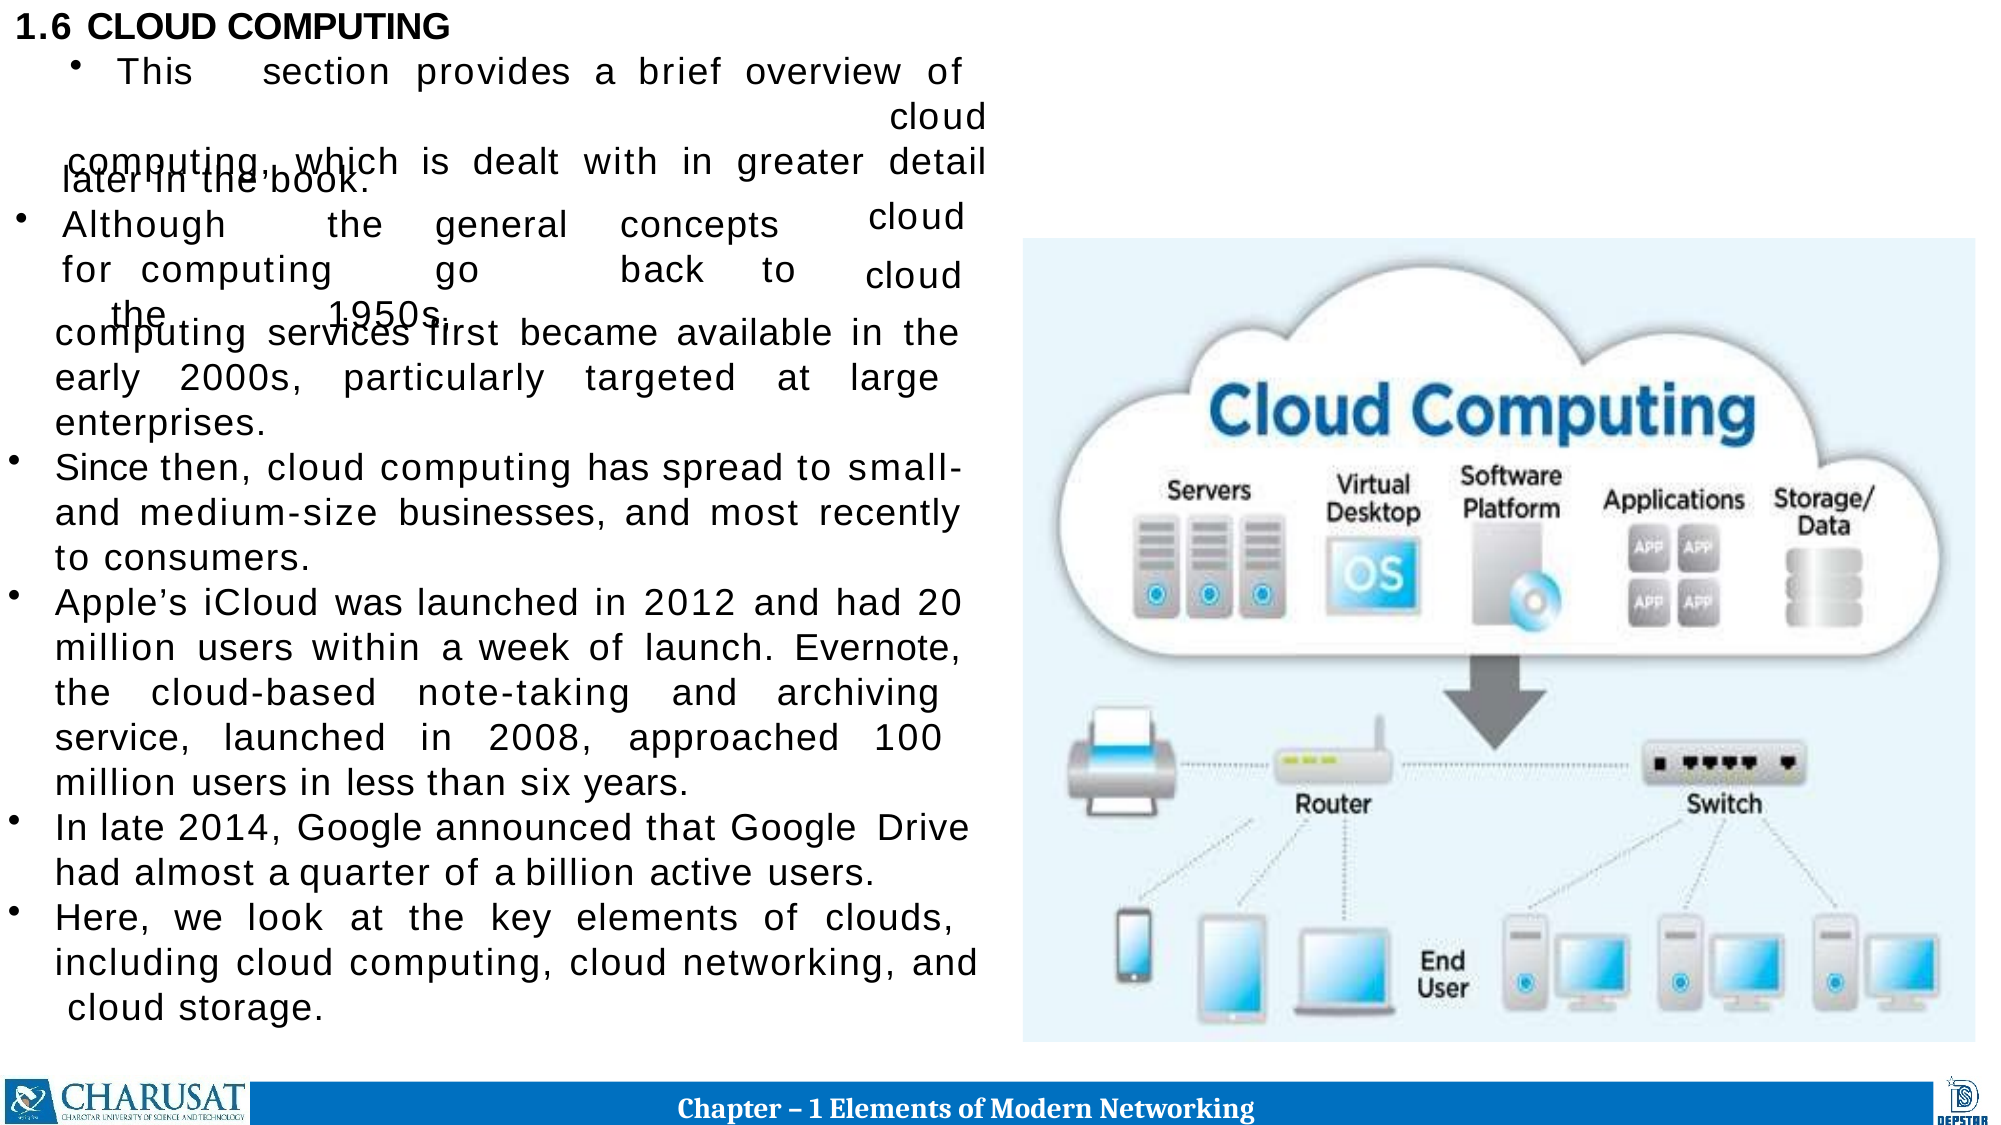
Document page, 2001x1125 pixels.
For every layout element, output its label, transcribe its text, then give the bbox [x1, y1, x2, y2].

text_box cloud [863, 249, 968, 297]
footer Chapter – 1 Elements of Modern Networking [255, 1081, 1932, 1125]
picture [0, 1075, 250, 1125]
text_box [1022, 238, 1976, 1042]
text_box 1.6 CLOUD COMPUTING This section provides a brief overview of cloud computing, which is dealt with in greater detail [12, 0, 988, 183]
picture [1937, 1075, 1989, 1125]
text_box computing services first became available in the early 2000s, particularly targeted at large enterprises. Since then, cloud computing has spread to small- and medium-size businesses, and most recently to consumers. Apple’s iCloud was launched in 2012 and had 20 million users within a week of launch. Evernote, the cloud-based note-taking and archiving service, launched in 2008, approached 100 million users in less than six years. In late 2014, Google announced that Google Drive had almost a quarter of a billion active users. Here, we look at the key elements of clouds, including cloud computing, cloud networking, and cloud storage. [5, 305, 981, 1028]
text_box later in the book. Although the general concepts for computing go back to the 1950s, [12, 153, 841, 305]
text_box cloud [866, 189, 971, 237]
